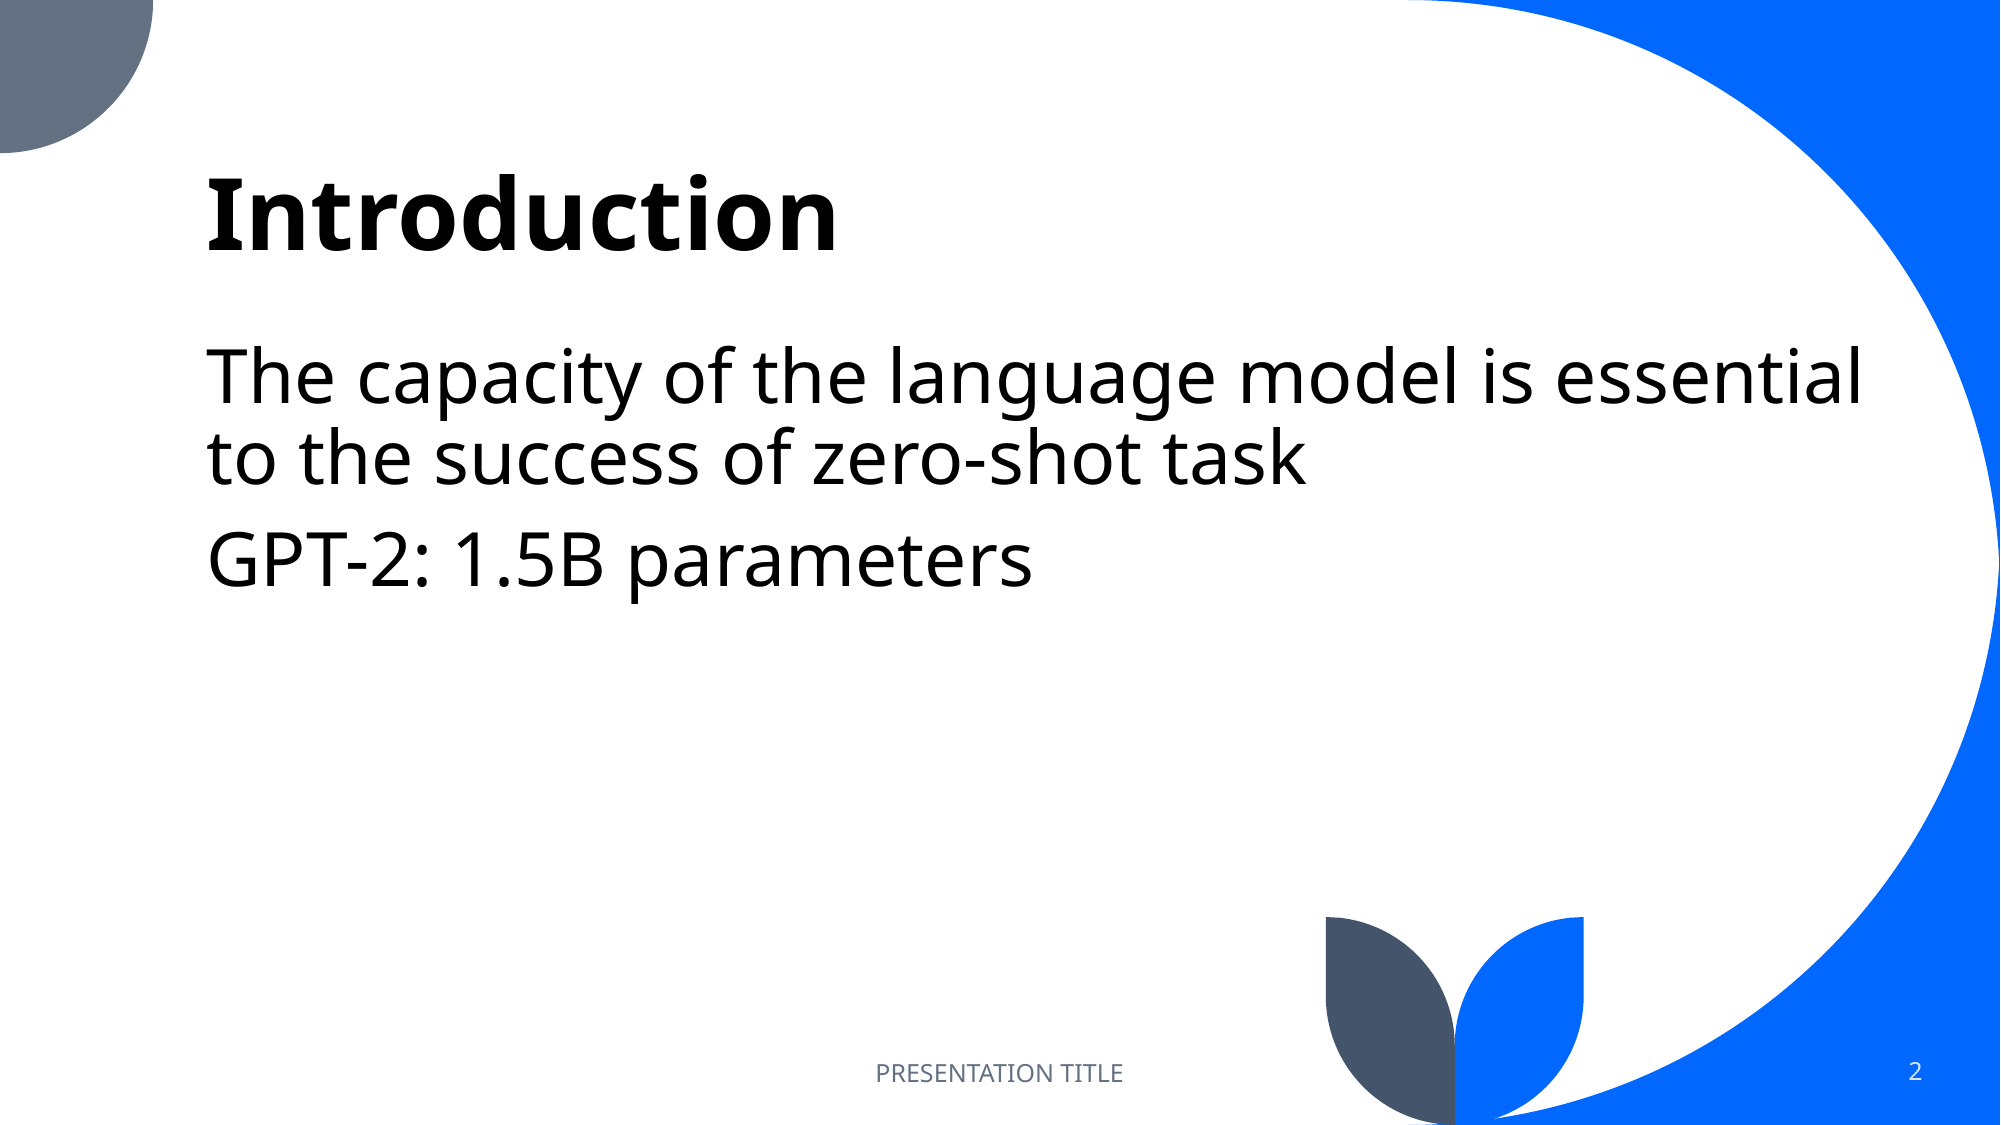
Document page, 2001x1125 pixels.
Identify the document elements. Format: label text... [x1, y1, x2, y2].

footer PRESENTATION TITLE [662, 1042, 1338, 1103]
list The capacity of the language model is essential to the success of zero-shot task GPT-2: 1.5B parameters [191, 330, 1904, 884]
title Introduction [191, 22, 1796, 280]
slide_number 2 [1665, 1042, 1938, 1103]
